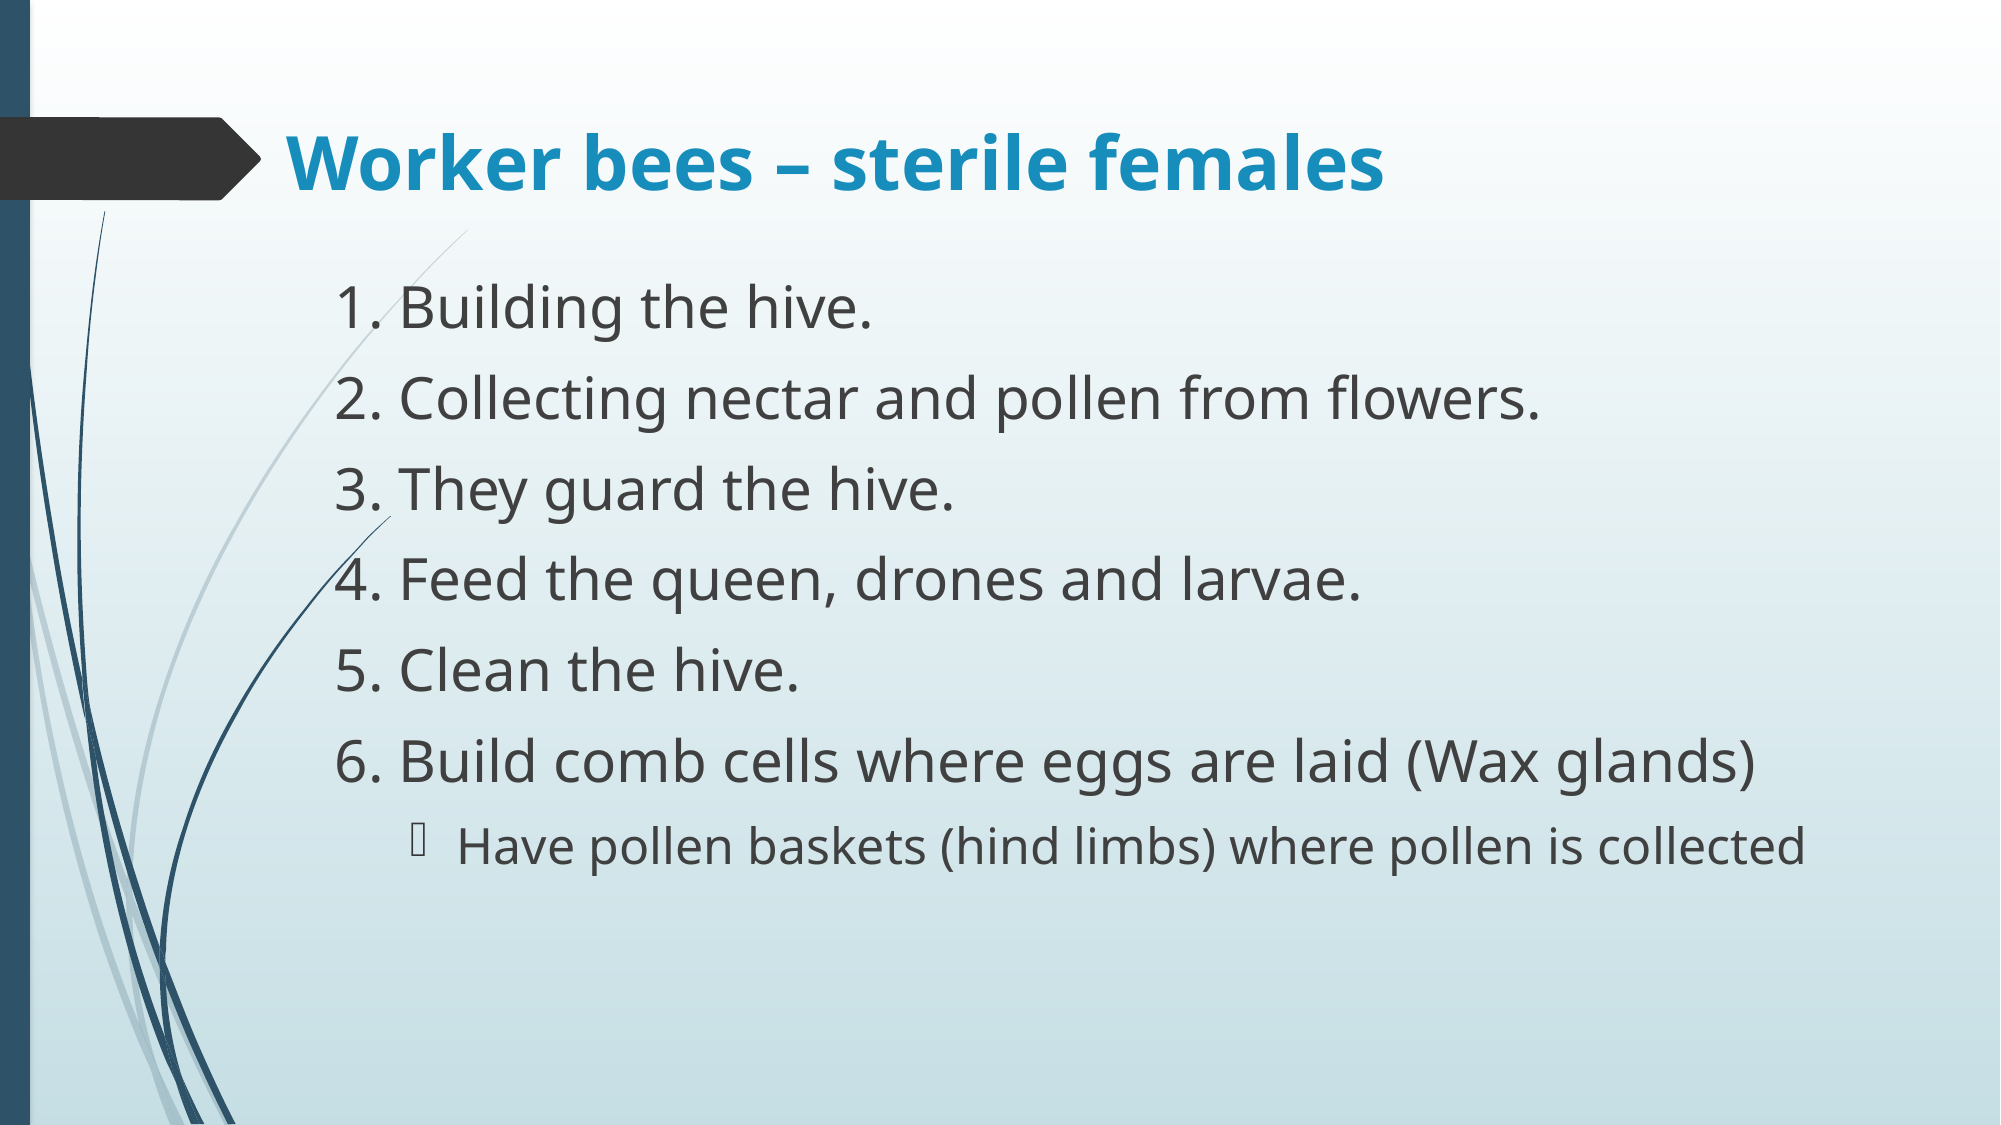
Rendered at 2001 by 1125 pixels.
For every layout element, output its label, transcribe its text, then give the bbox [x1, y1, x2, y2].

list 1. Building the hive. 2. Collecting nectar and pollen from flowers. 3. They guard the hive. 4. Feed the queen, drones and larvae. 5. Clean the hive. 6. Build comb cells where eggs are laid (Wax glands) Have pollen baskets (hind limbs) where pollen is collected [319, 262, 1836, 1031]
title Worker bees – sterile females [271, 108, 1734, 237]
